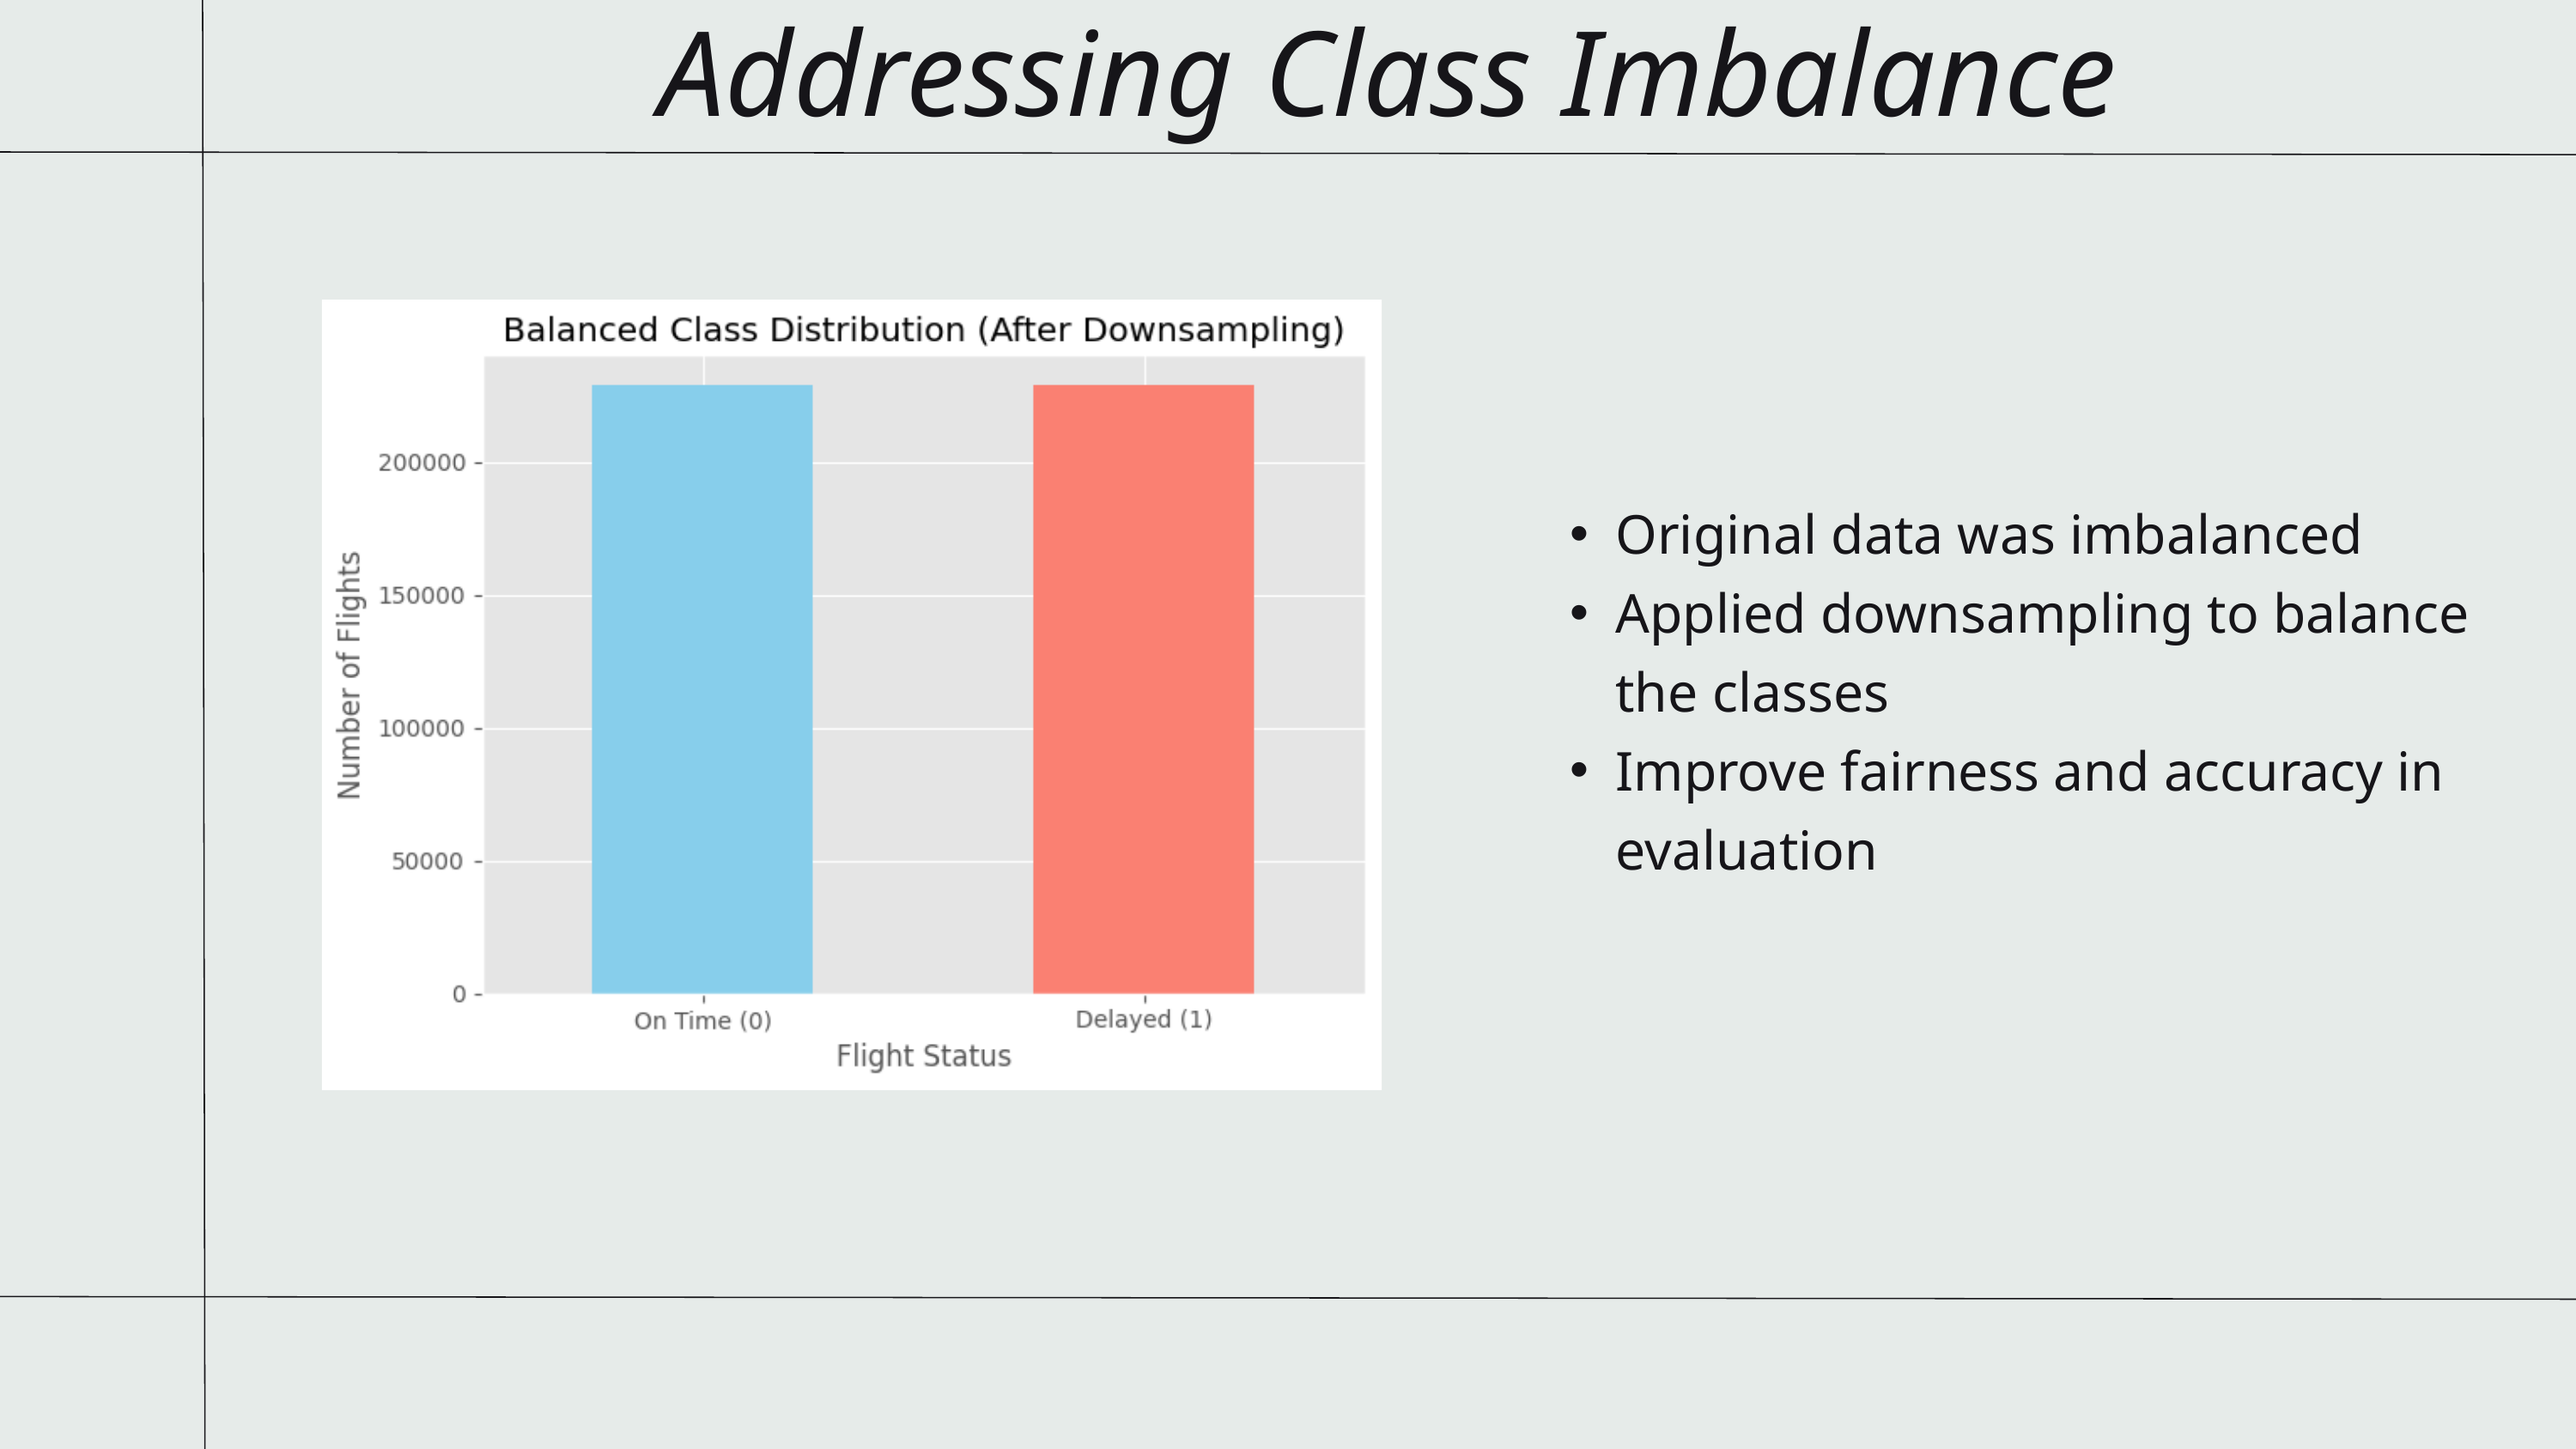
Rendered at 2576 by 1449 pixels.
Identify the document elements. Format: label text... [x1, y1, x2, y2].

text_box Addressing Class Imbalance [659, 0, 2336, 140]
text_box [321, 300, 1382, 1091]
text_box Original data was imbalanced Applied downsampling to balance the classes Improve fairness and accuracy in evaluation [1524, 486, 2475, 960]
